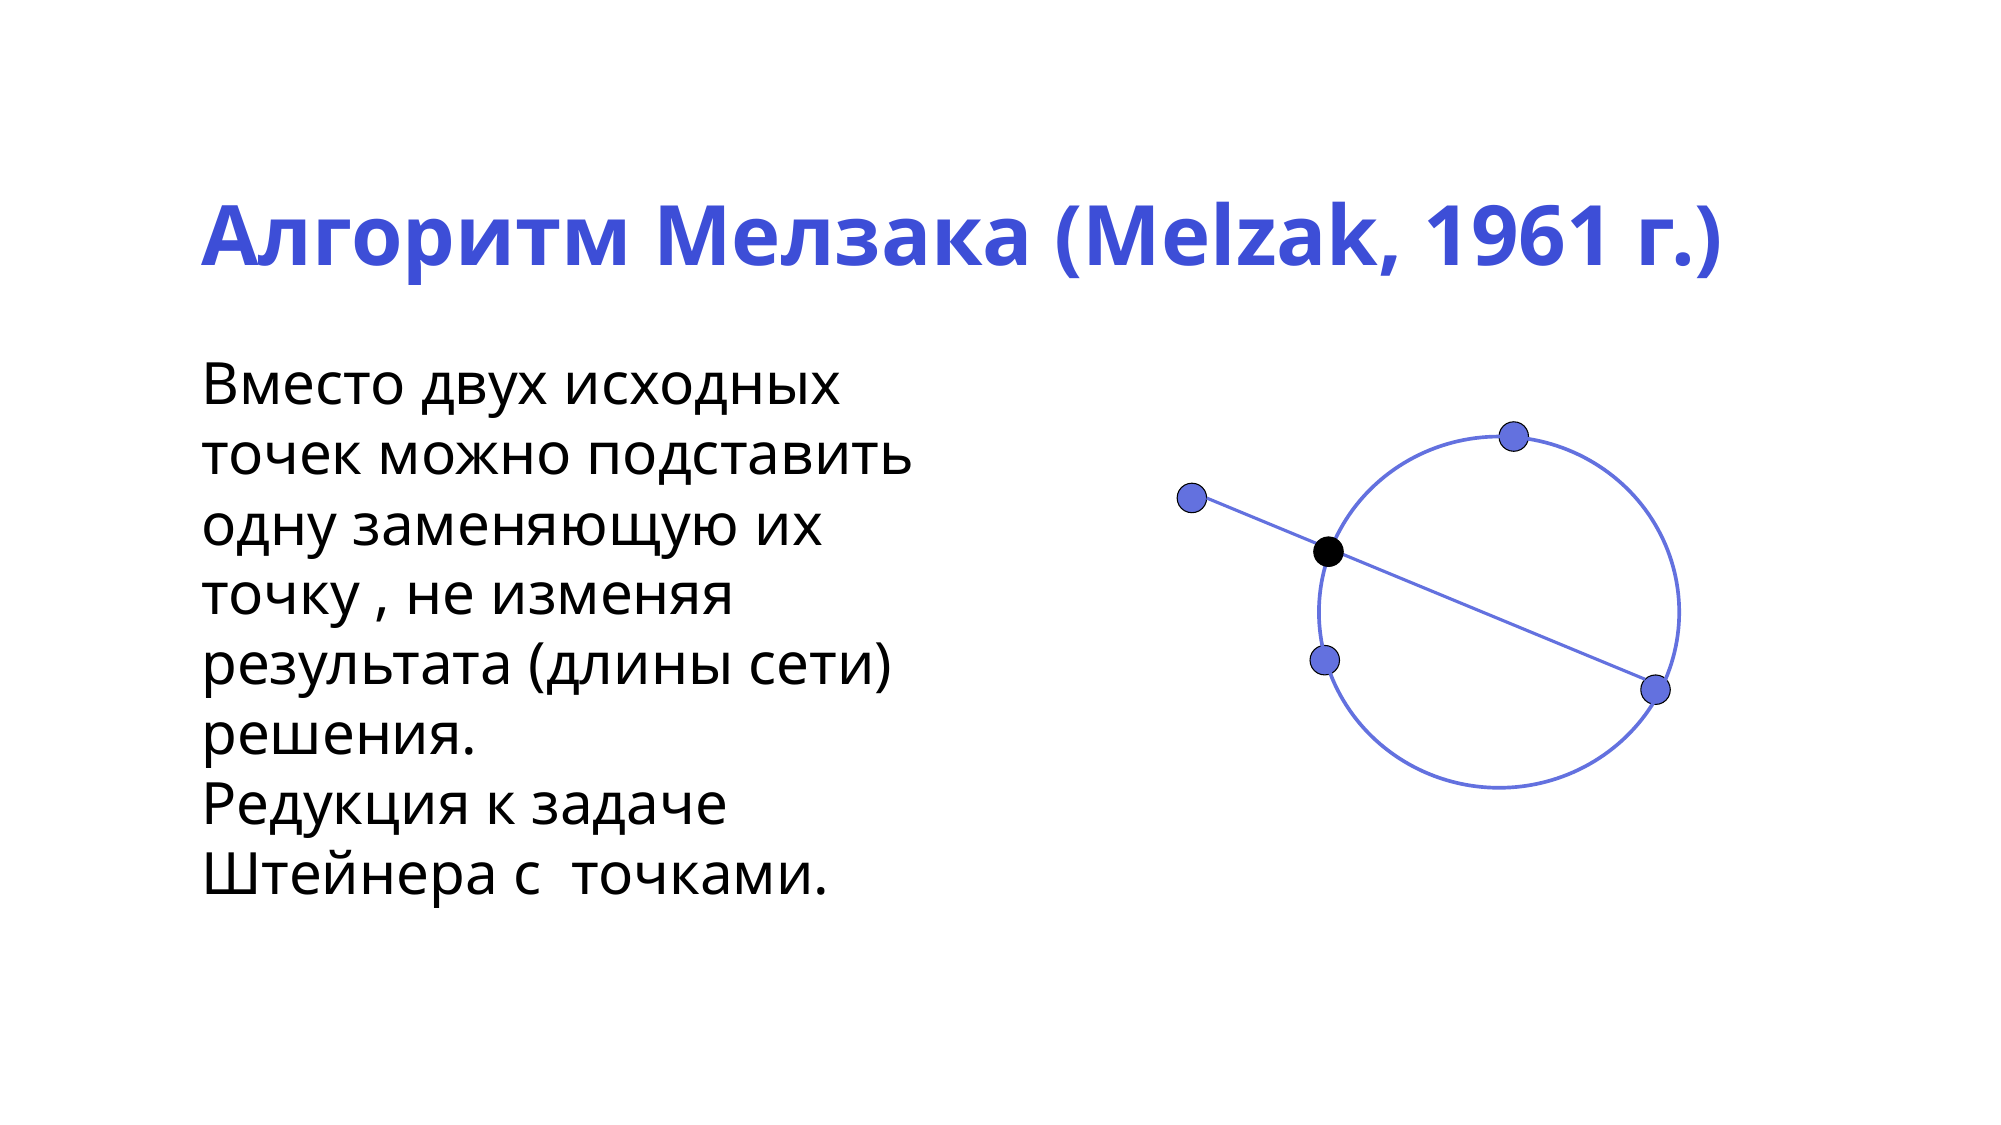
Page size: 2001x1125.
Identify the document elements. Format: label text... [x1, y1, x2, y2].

text_box Алгоритм Мелзака (Melzak, 1961 г.) [186, 185, 1814, 306]
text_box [1206, 497, 1646, 680]
text_box [1654, 679, 1672, 706]
text_box [1176, 482, 1208, 514]
text_box [1498, 420, 1530, 437]
text_box [1361, 435, 1637, 497]
text_box [1331, 508, 1681, 789]
